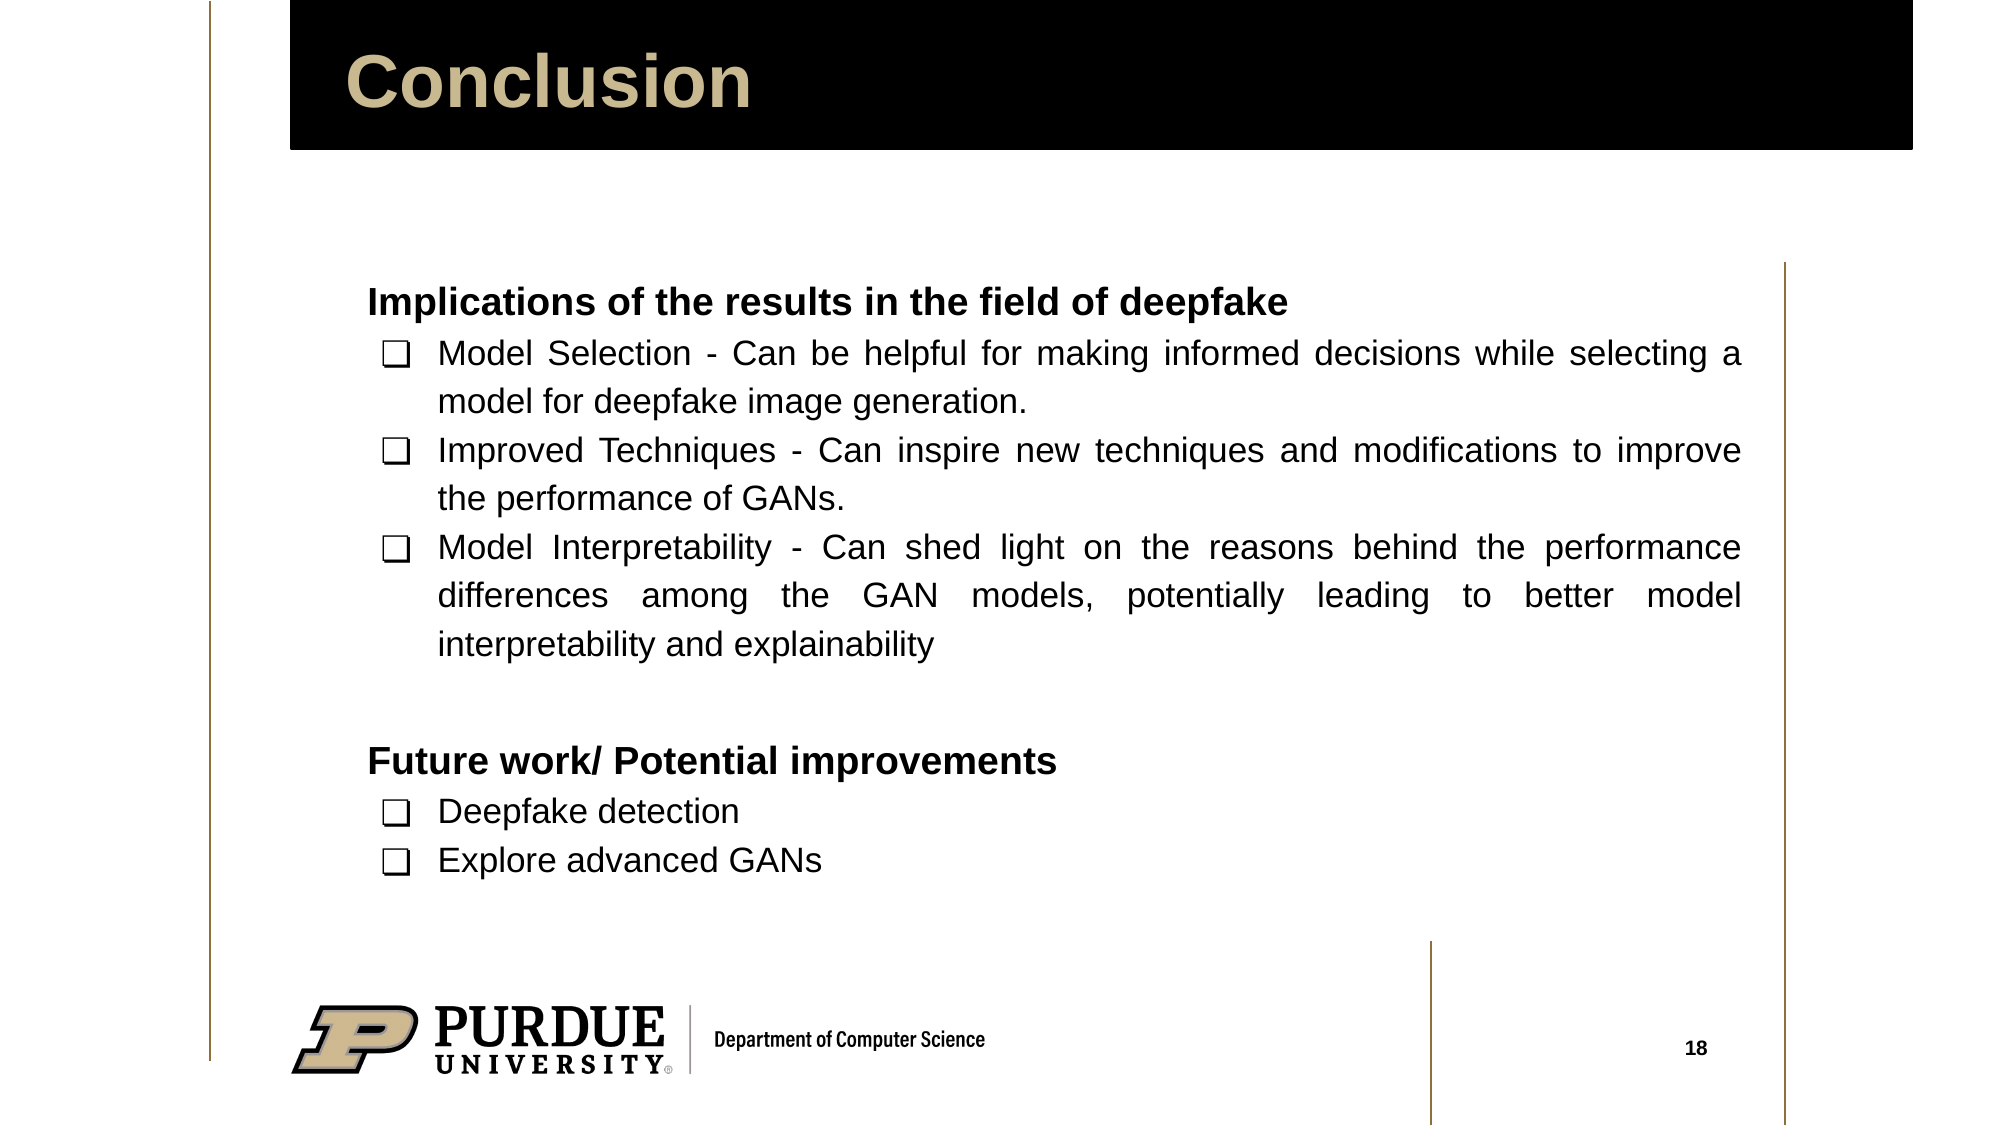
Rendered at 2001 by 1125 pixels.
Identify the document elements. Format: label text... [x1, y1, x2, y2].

title Conclusion [343, 40, 1659, 233]
list Implications of the results in the field of deepfake Model Selection - Can be helpful for making informed decisions while selecting a model for deepfake image generation. Improved Techniques - Can inspire new techniques and modifications to improve the performance of GANs. Model Interpretability - Can shed light on the reasons behind the performance differences among the GAN models, potentially leading to better model interpretability and explainability Future work/ Potential improvements Deepfake detection Explore advanced GANs [367, 208, 1744, 884]
picture [291, 1002, 1000, 1078]
slide_number 18 [1656, 1017, 1737, 1078]
